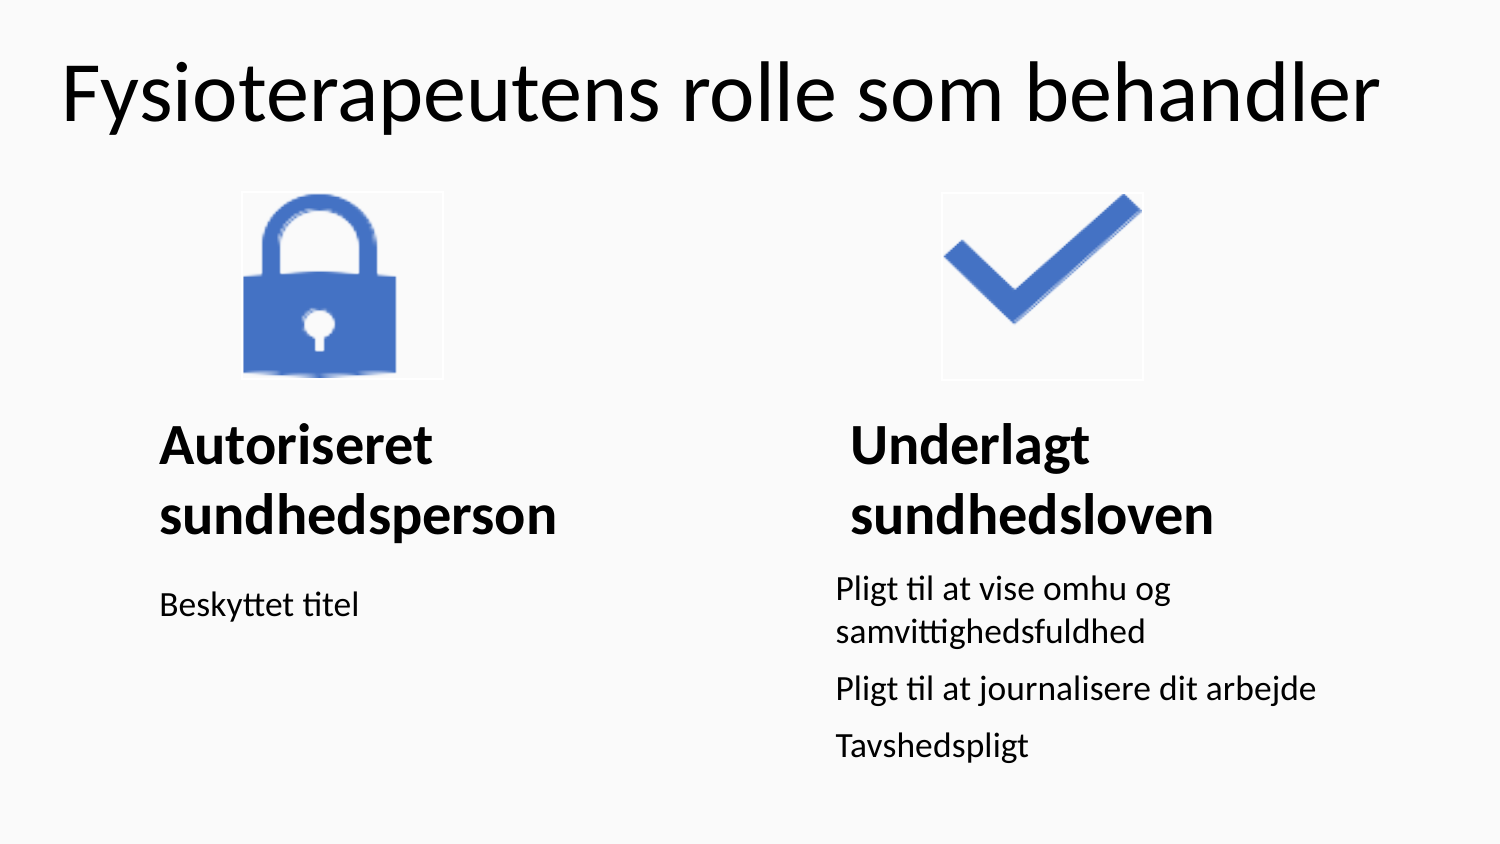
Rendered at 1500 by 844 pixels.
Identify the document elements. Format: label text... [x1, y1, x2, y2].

text_box Fysioterapeutens rolle som behandler [46, 15, 1442, 180]
text_box Beskyttet titel [159, 580, 734, 702]
text_box Autoriseret sundhedsperson [159, 406, 734, 487]
text_box [241, 192, 443, 380]
text_box [942, 192, 1143, 380]
text_box Underlagt sundhedsloven [850, 406, 1425, 539]
text_box Pligt til at vise omhu og samvittighedsfuldhed Pligt til at journalisere dit arbejde Tavshedspligt [835, 565, 1410, 766]
